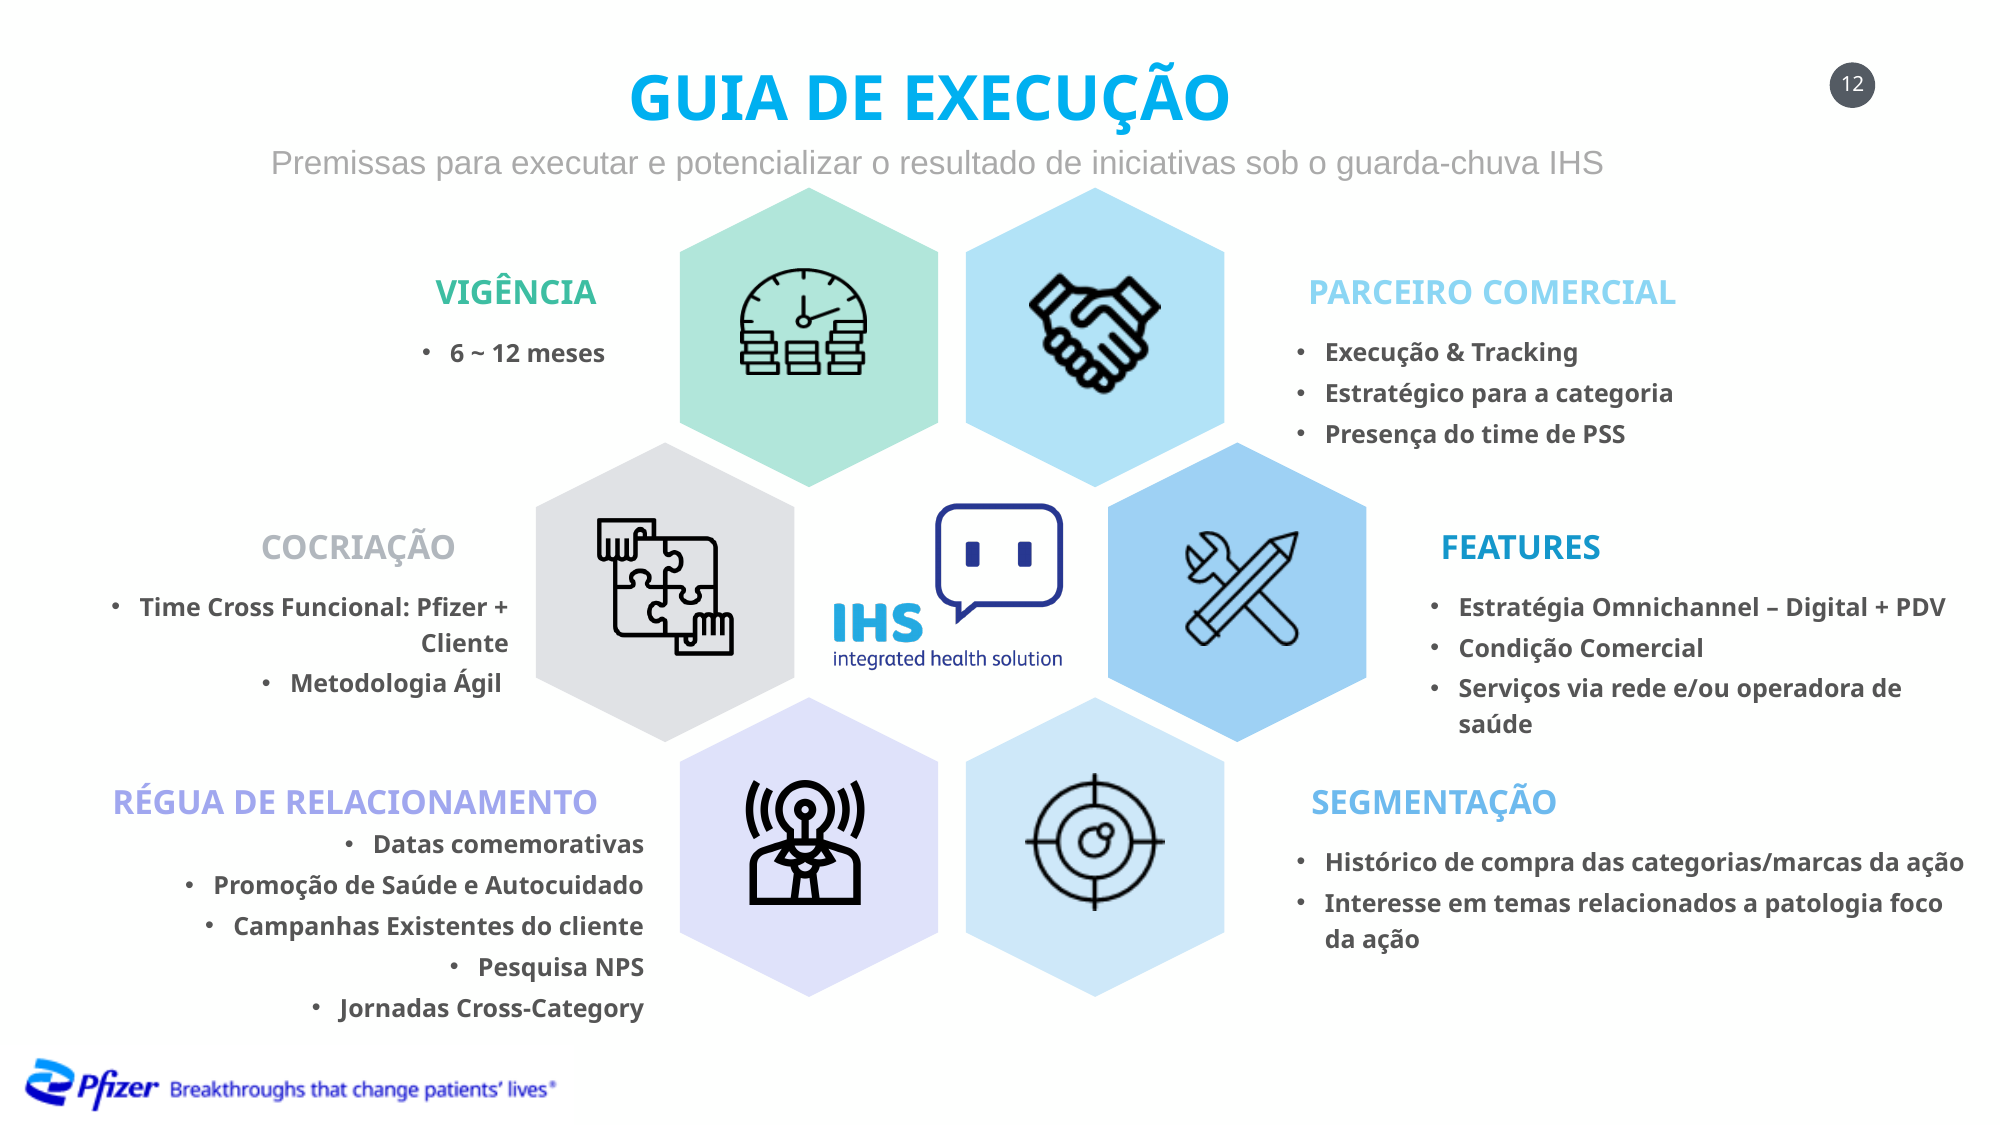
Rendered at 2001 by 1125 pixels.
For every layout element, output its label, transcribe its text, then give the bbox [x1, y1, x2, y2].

picture [742, 780, 868, 905]
picture [1025, 773, 1165, 911]
text_box [678, 189, 940, 481]
text_box [534, 441, 793, 744]
text_box COCRIAÇÃO [245, 518, 472, 574]
text_box [964, 698, 1226, 999]
picture [592, 513, 738, 660]
text_box Premissas para executar e potencializar o resultado de iniciativas sob o guarda-chuva IHS [0, 133, 1878, 189]
text_box FEATURES [1425, 518, 1616, 574]
text_box PARCEIRO COMERCIAL [1293, 263, 1693, 319]
text_box Datas comemorativas Promoção de Saúde e Autocuidado Campanhas Existentes do cliente Pesquisa NPS Jornadas Cross-Category [154, 818, 653, 1026]
text_box [678, 698, 940, 999]
text_box [964, 189, 1226, 482]
text_box Estratégia Omnichannel – Digital + PDV Condição Comercial Serviços via rede e/ou operadora de saúde [1422, 581, 1965, 784]
text_box VIGÊNCIA [420, 263, 612, 319]
text_box [1109, 441, 1368, 744]
text_box 6 ~ 12 meses [248, 326, 614, 371]
picture [793, 474, 1109, 698]
text_box GUIA DE EXECUÇÃO [0, 50, 1878, 133]
text_box Histórico de compra das categorias/marcas da ação Interesse em temas relacionados a patologia foco da ação [1289, 836, 1978, 957]
text_box SEGMENTAÇÃO [1296, 773, 1573, 829]
picture [0, 1045, 574, 1125]
text_box Execução & Tracking Estratégico para a categoria Presença do time de PSS [1289, 326, 1915, 453]
picture [1184, 531, 1300, 646]
picture [740, 268, 867, 375]
text_box Time Cross Funcional: Pfizer + Cliente Metodologia Ágil [31, 581, 517, 702]
text_box RÉGUA DE RELACIONAMENTO [97, 773, 614, 829]
picture [1029, 268, 1161, 400]
